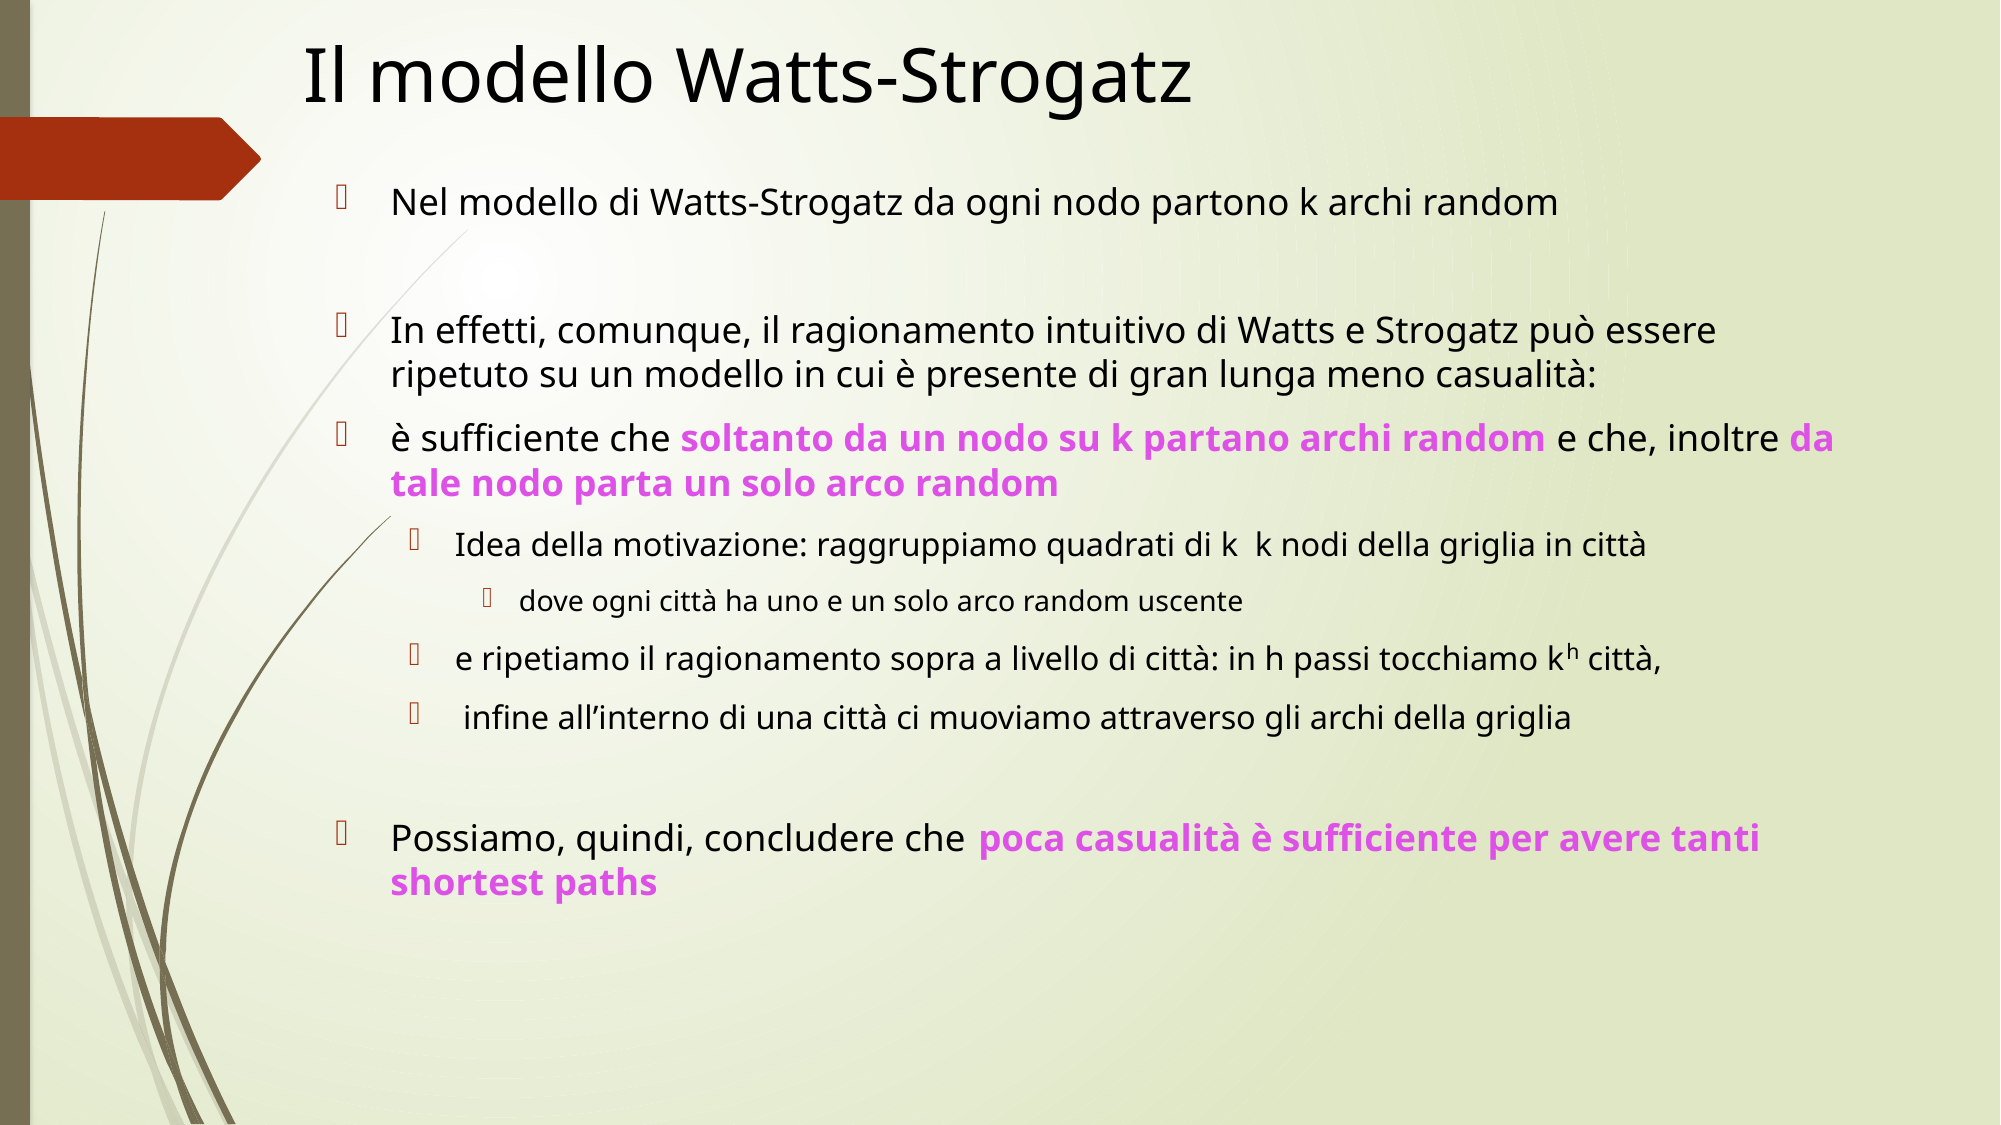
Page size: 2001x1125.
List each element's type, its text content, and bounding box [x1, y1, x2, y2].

title Il modello Watts-Strogatz [288, 19, 1751, 172]
